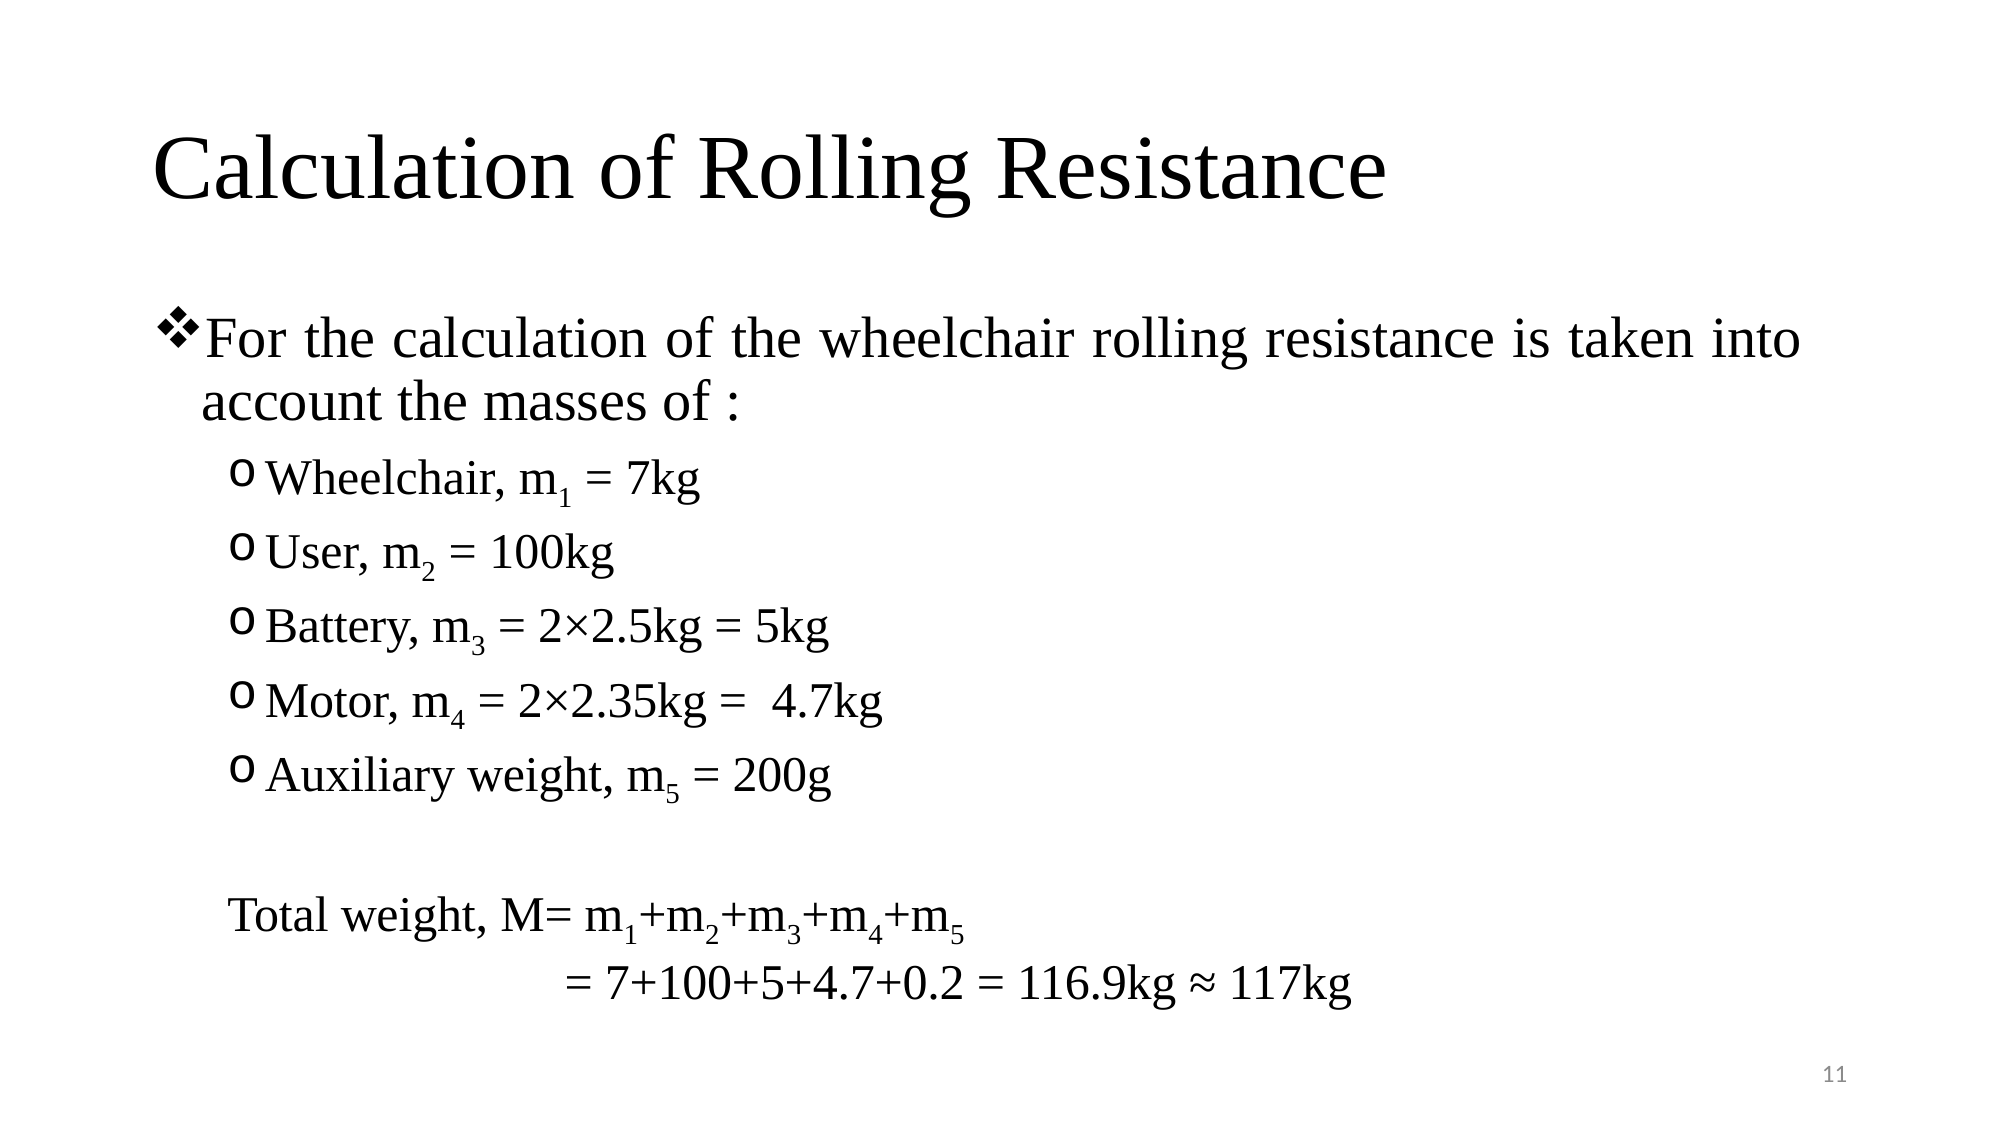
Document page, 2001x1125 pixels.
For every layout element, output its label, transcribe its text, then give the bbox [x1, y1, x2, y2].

slide_number 11 [1412, 1042, 1863, 1103]
title Calculation of Rolling Resistance [137, 59, 1863, 278]
list For the calculation of the wheelchair rolling resistance is taken into account the masses of : Wheelchair, m1 = 7kg User, m2 = 100kg Battery, m3 = 2×2.5kg = 5kg Motor, m4 = 2×2.35kg = 4.7kg Auxiliary weight, m5 = 200g Total weight, M= m1+m2+m3+m4+m5 = 7+100+5+4.7+0.2 = 116.9kg ≈ 117kg [137, 299, 1863, 1014]
